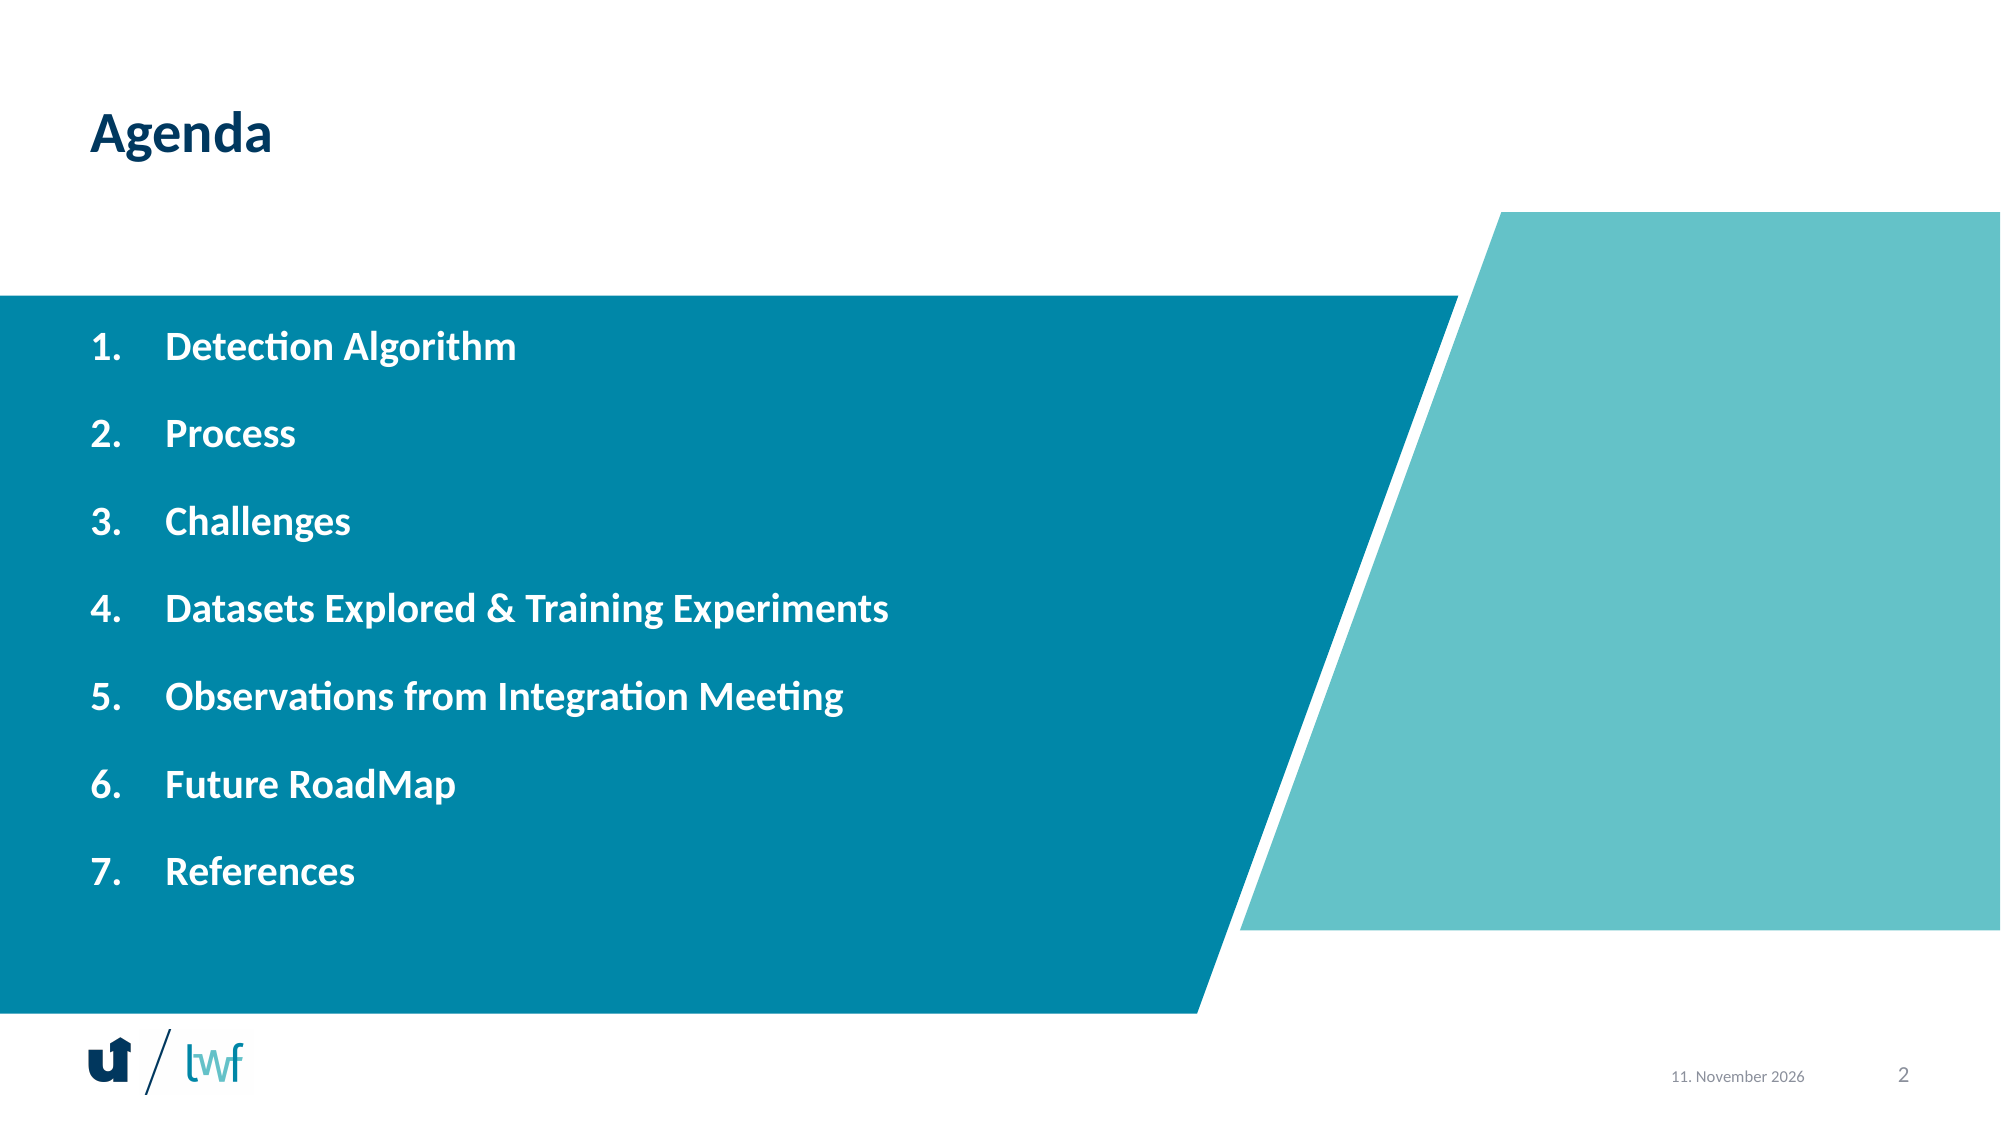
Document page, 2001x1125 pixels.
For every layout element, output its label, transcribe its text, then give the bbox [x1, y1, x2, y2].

picture [78, 1029, 254, 1095]
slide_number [1614, 1058, 1862, 1083]
title Agenda [90, 101, 1910, 173]
slide_number 2 [1862, 1058, 1910, 1083]
list Detection Algorithm Process Challenges Datasets Explored & Training Experiments Observations from Integration Meeting Future RoadMap References [90, 309, 1166, 936]
